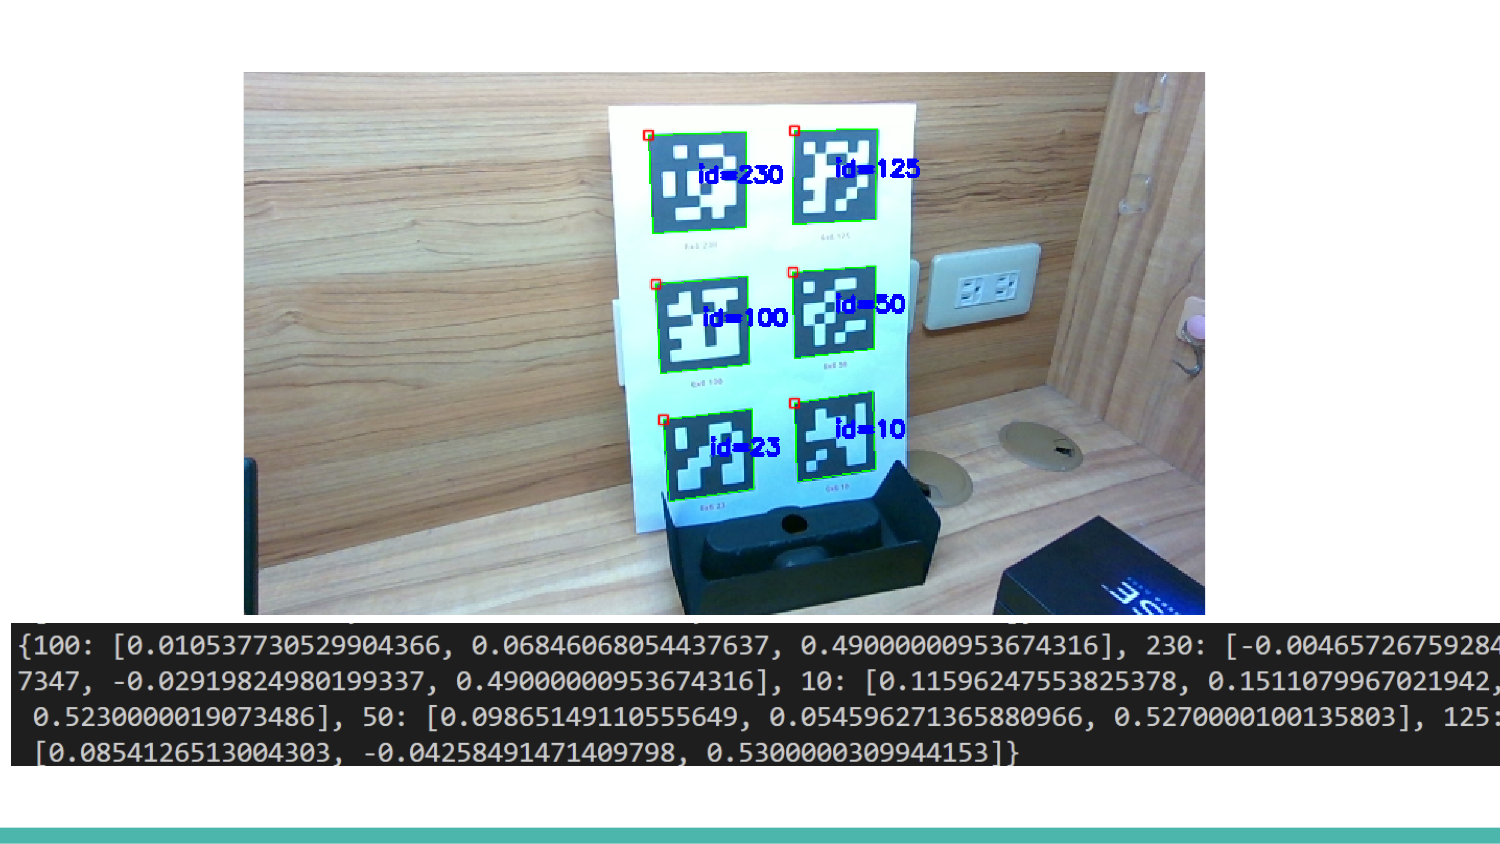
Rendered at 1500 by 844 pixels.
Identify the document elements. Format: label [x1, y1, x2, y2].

picture [11, 623, 1500, 766]
picture [243, 72, 1206, 615]
